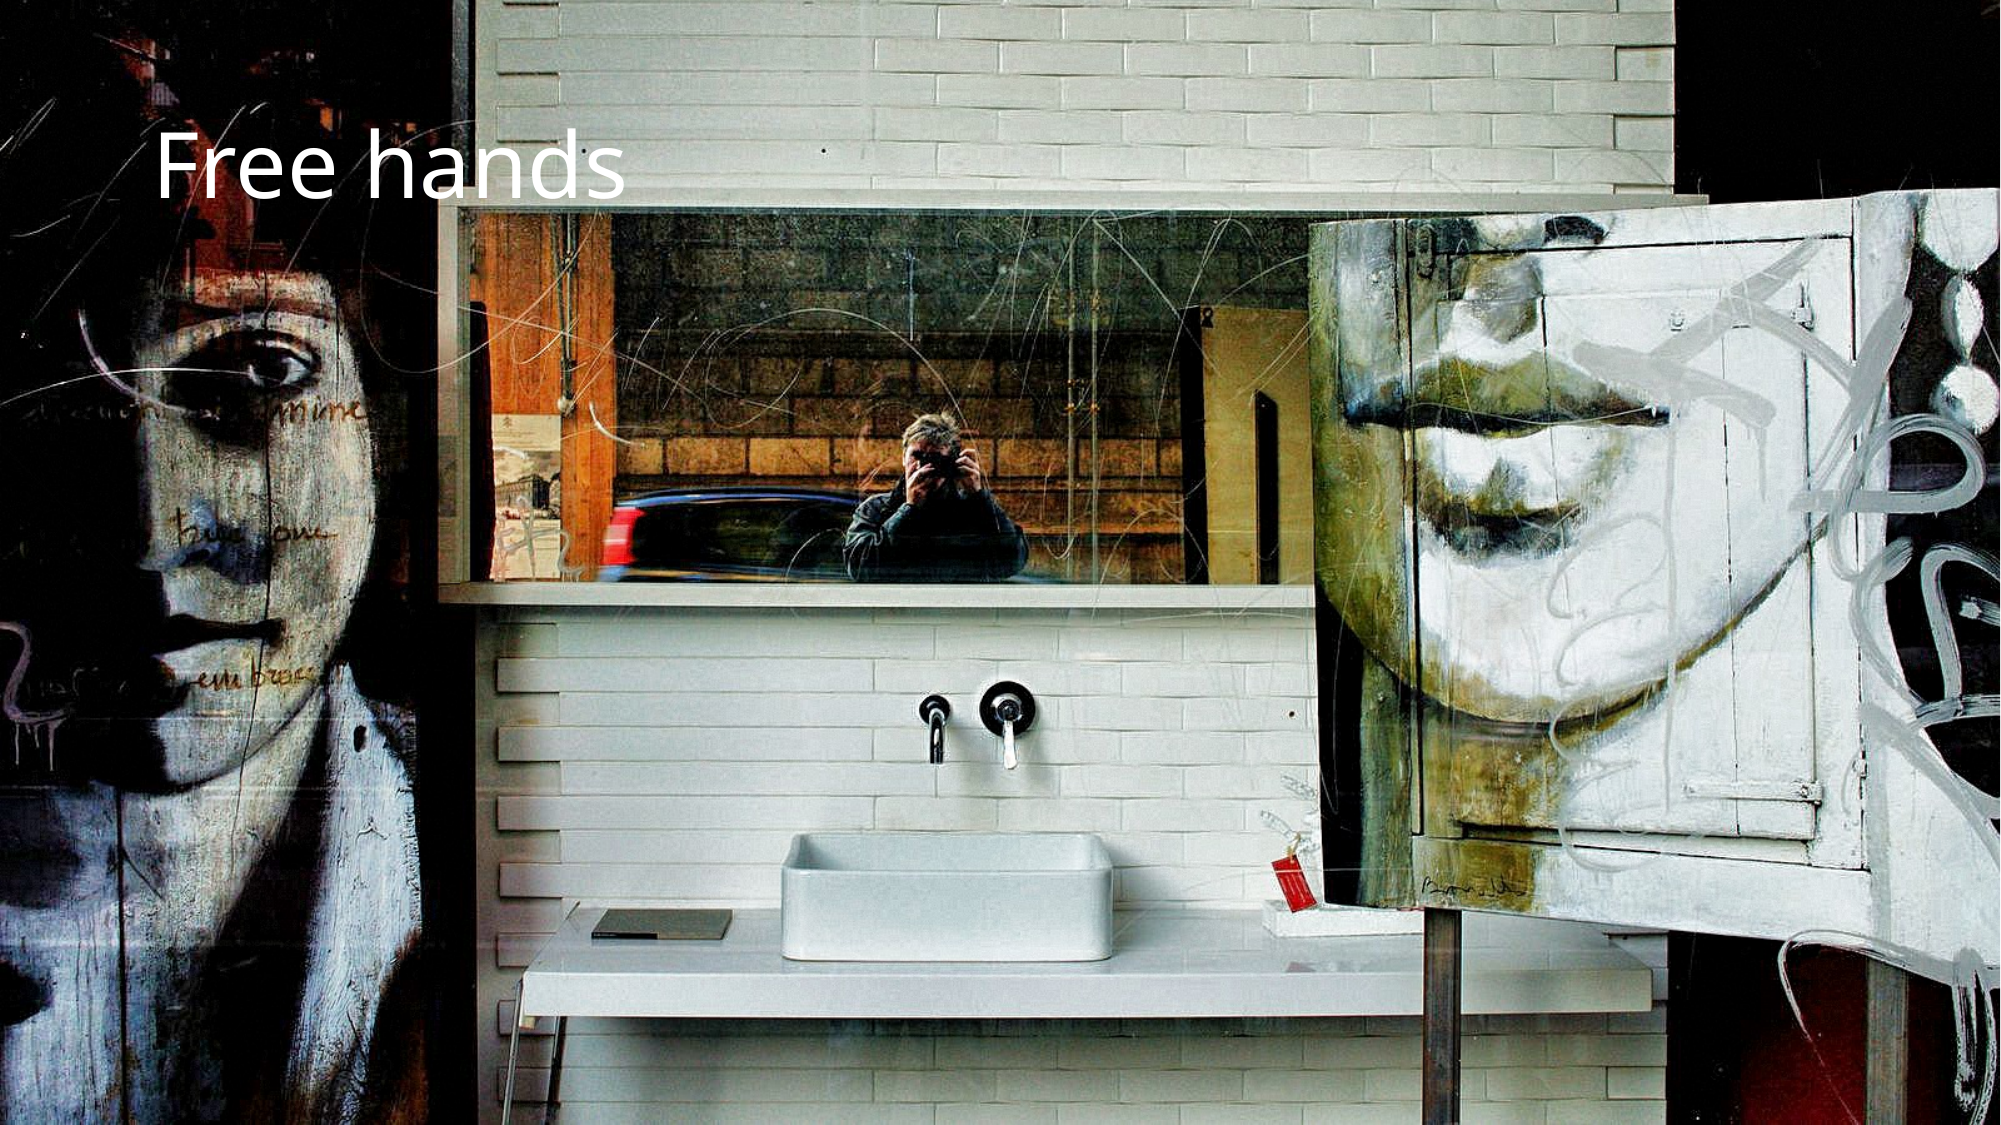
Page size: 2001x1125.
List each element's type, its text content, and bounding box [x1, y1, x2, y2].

picture [0, 0, 2001, 1125]
title Free hands [137, 59, 1863, 278]
